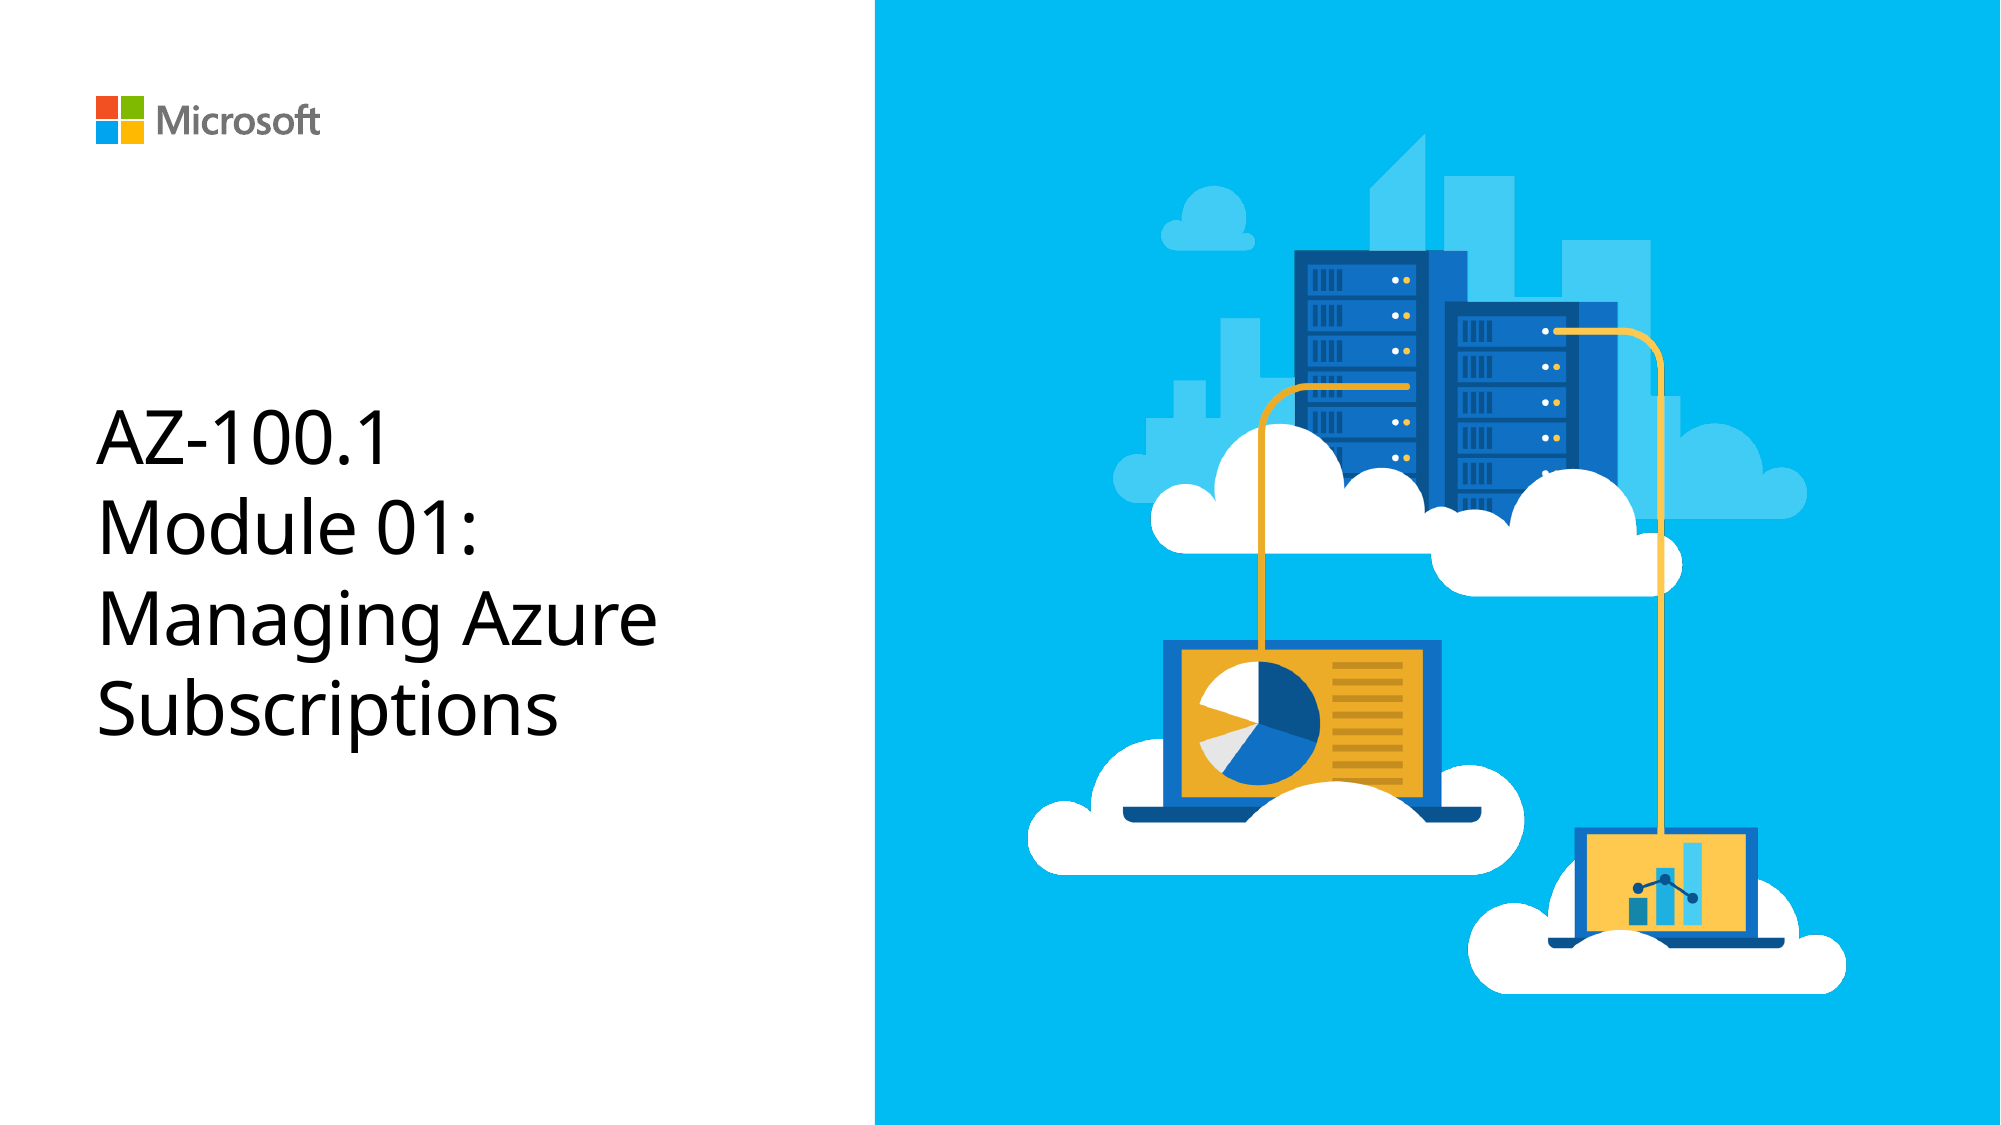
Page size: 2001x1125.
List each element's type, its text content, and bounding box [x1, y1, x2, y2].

picture [1162, 187, 1254, 250]
title AZ-100.1 Module 01: Managing Azure Subscriptions [96, 386, 781, 750]
picture [1028, 136, 1846, 993]
